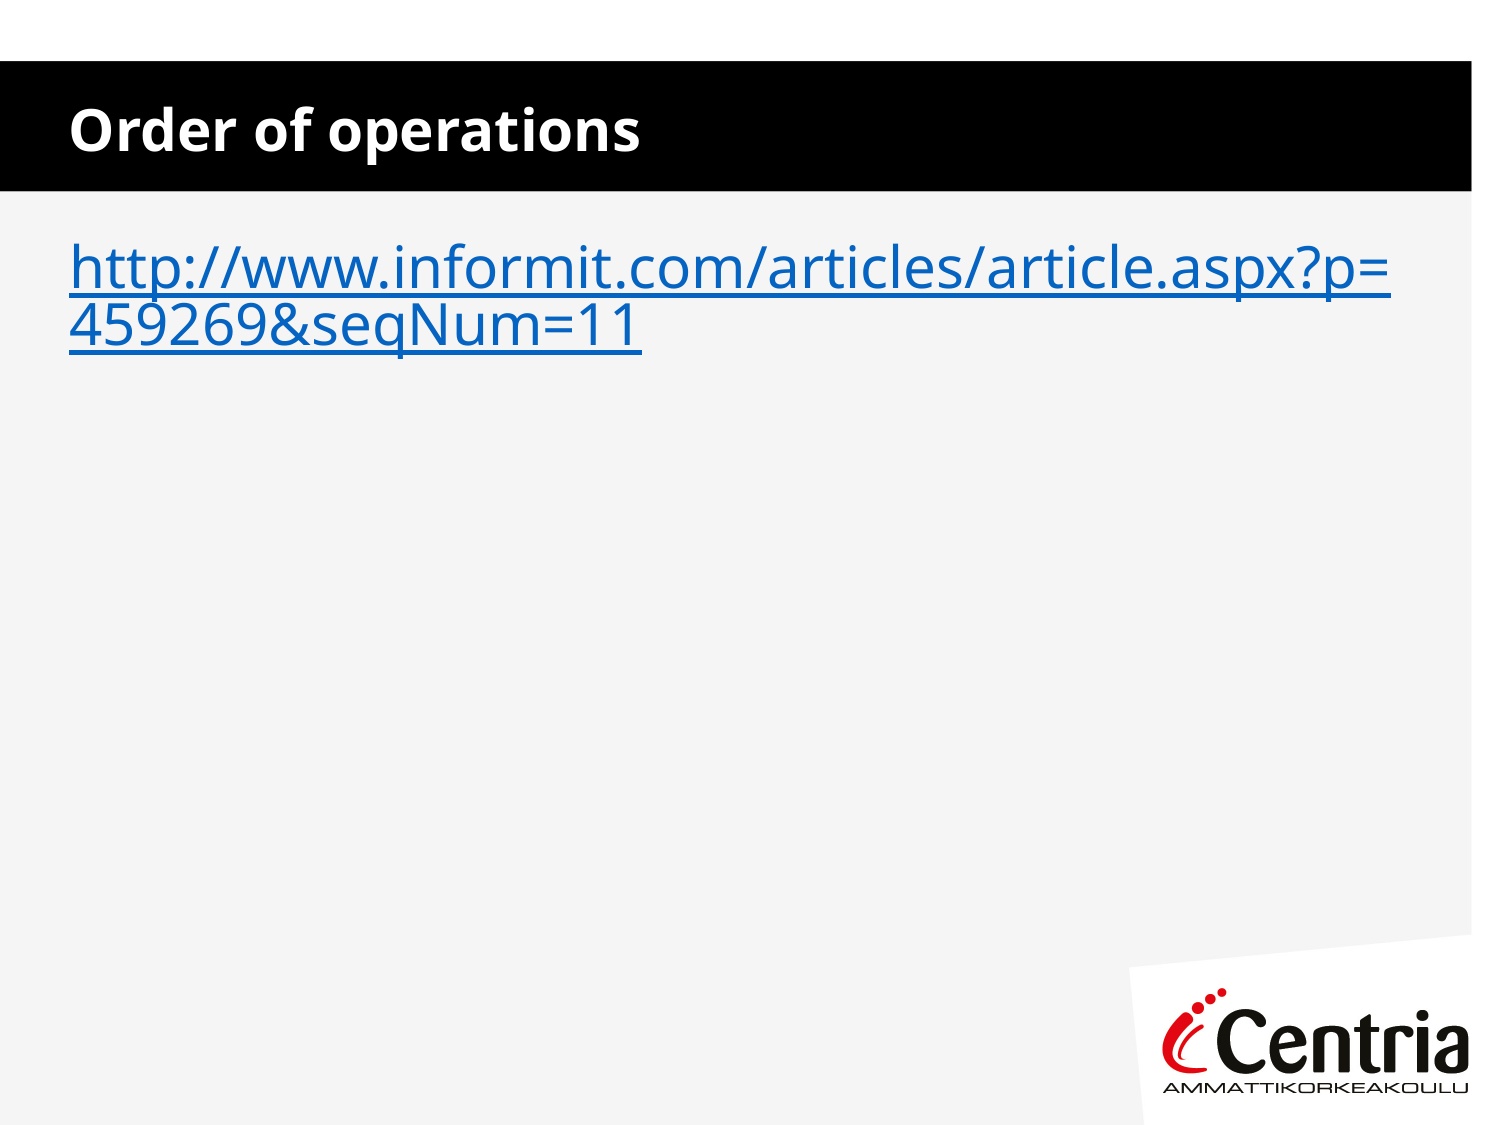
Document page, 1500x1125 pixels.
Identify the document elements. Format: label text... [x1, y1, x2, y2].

picture [0, 0, 1500, 1125]
text_box Order of operations [54, 65, 1462, 172]
list http://www.informit.com/articles/article.aspx?p=459269&seqNum=11 [54, 224, 1410, 1067]
